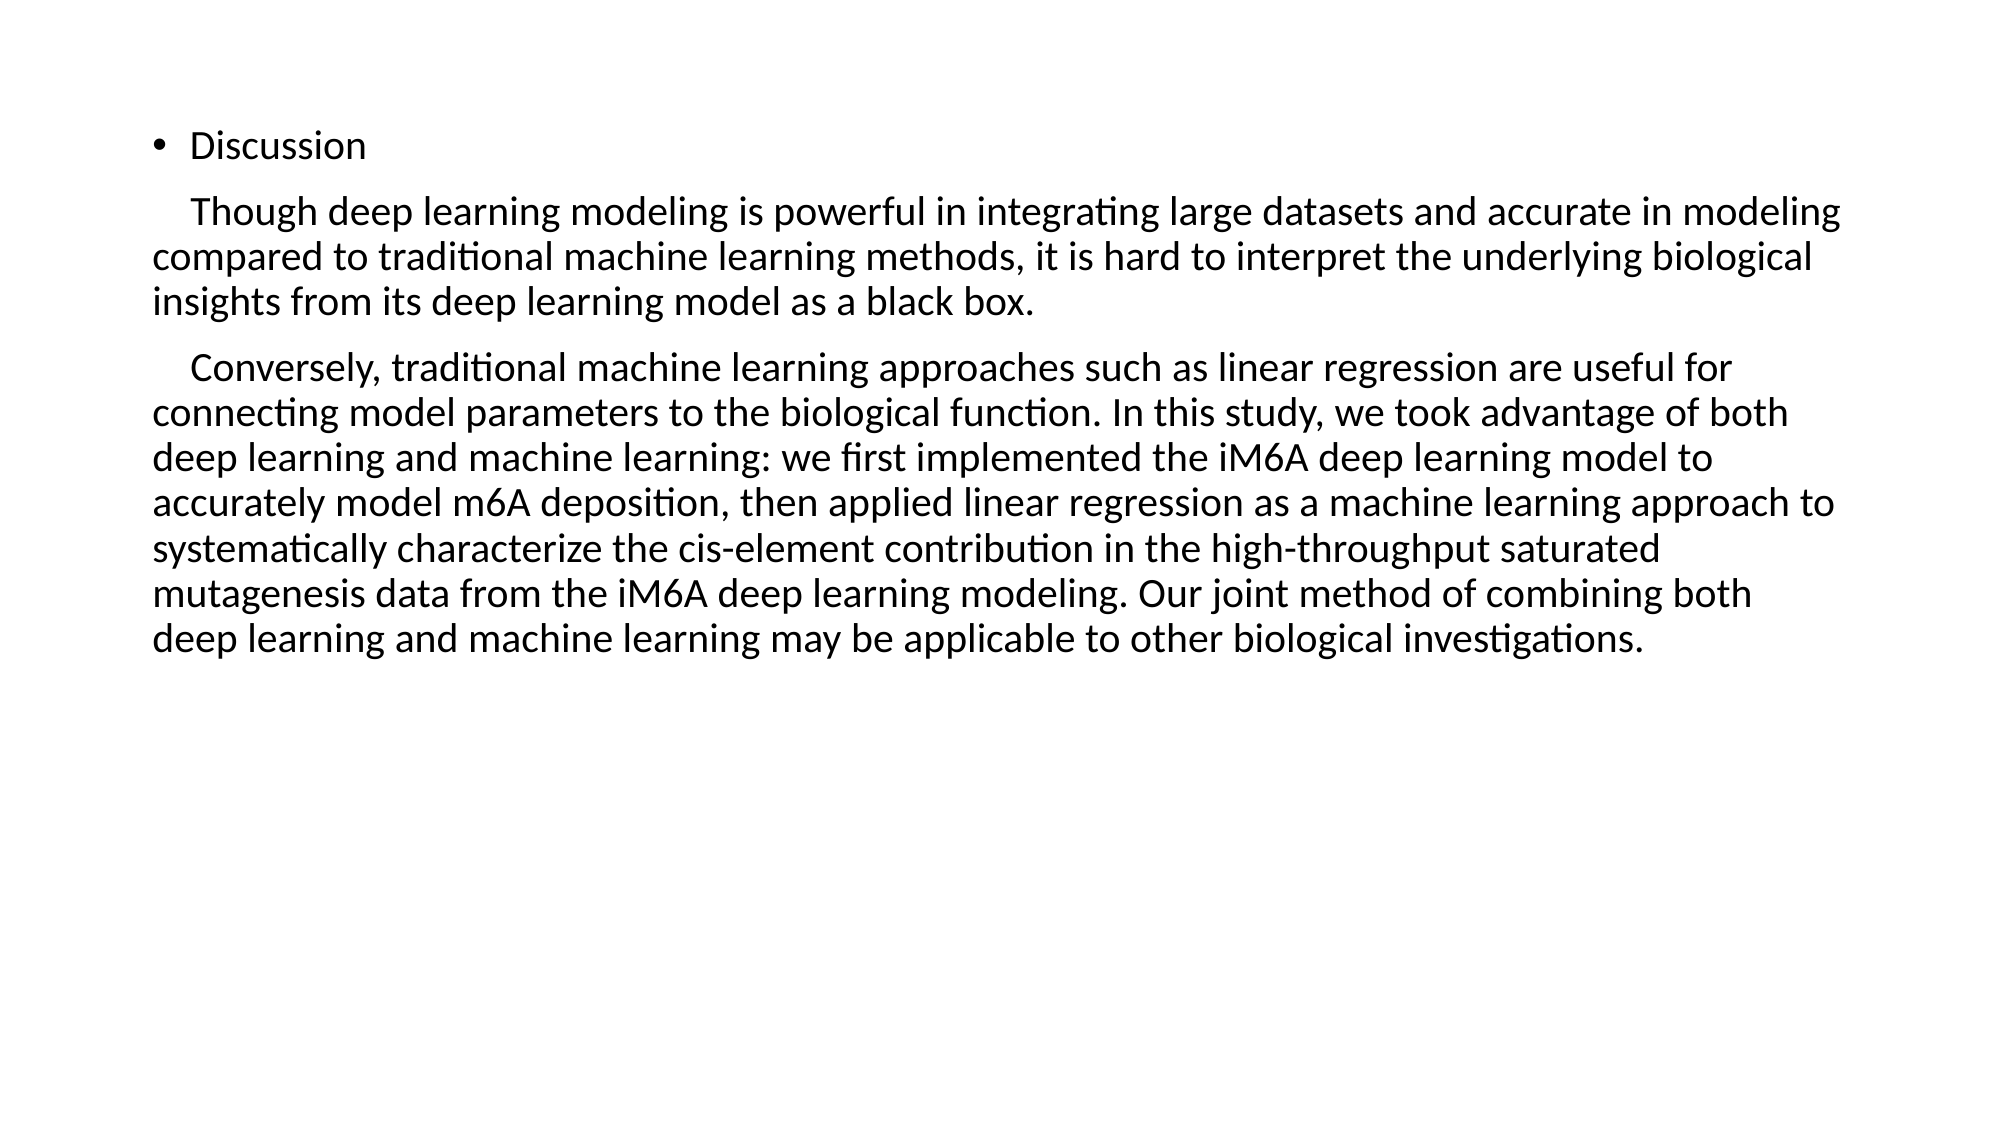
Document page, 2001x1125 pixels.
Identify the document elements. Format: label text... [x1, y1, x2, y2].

list Discussion Though deep learning modeling is powerful in integrating large datasets and accurate in modeling compared to traditional machine learning methods, it is hard to interpret the underlying biological insights from its deep learning model as a black box. Conversely, traditional machine learning approaches such as linear regression are useful for connecting model parameters to the biological function. In this study, we took advantage of both deep learning and machine learning: we first implemented the iM6A deep learning model to accurately model m6A deposition, then applied linear regression as a machine learning approach to systematically characterize the cis-element contribution in the high-throughput saturated mutagenesis data from the iM6A deep learning modeling. Our joint method of combining both deep learning and machine learning may be applicable to other biological investigations. [137, 116, 1863, 1009]
